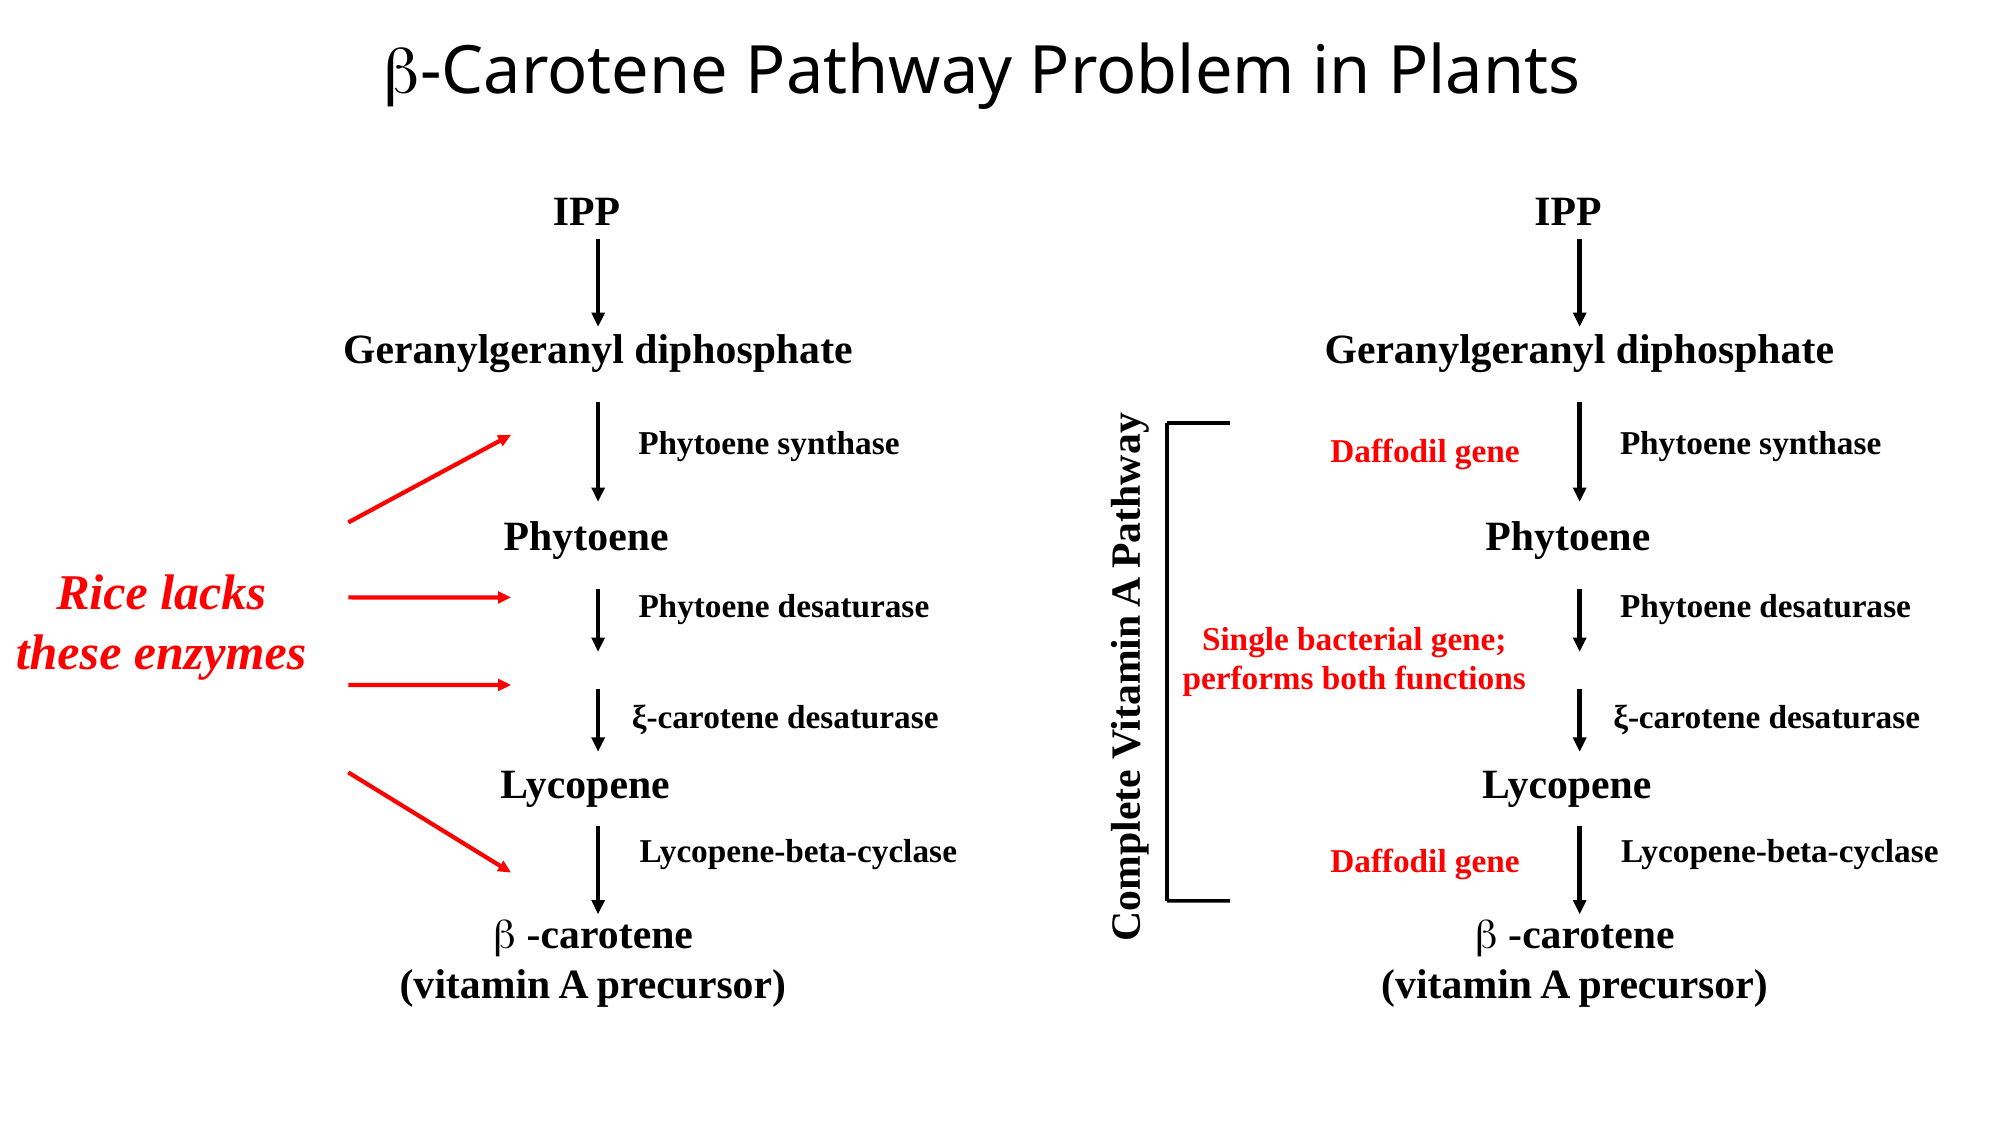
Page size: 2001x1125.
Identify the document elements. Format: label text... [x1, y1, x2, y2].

text_box Single bacterial gene; performs both functions [1231, 609, 1316, 704]
text_box b-Carotene Pathway Problem in Plants [375, 19, 1590, 115]
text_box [335, 176, 967, 1012]
text_box Complete Vitamin A Pathway [1090, 346, 1156, 949]
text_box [1316, 176, 1949, 1012]
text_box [7, 434, 511, 873]
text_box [1166, 422, 1231, 902]
